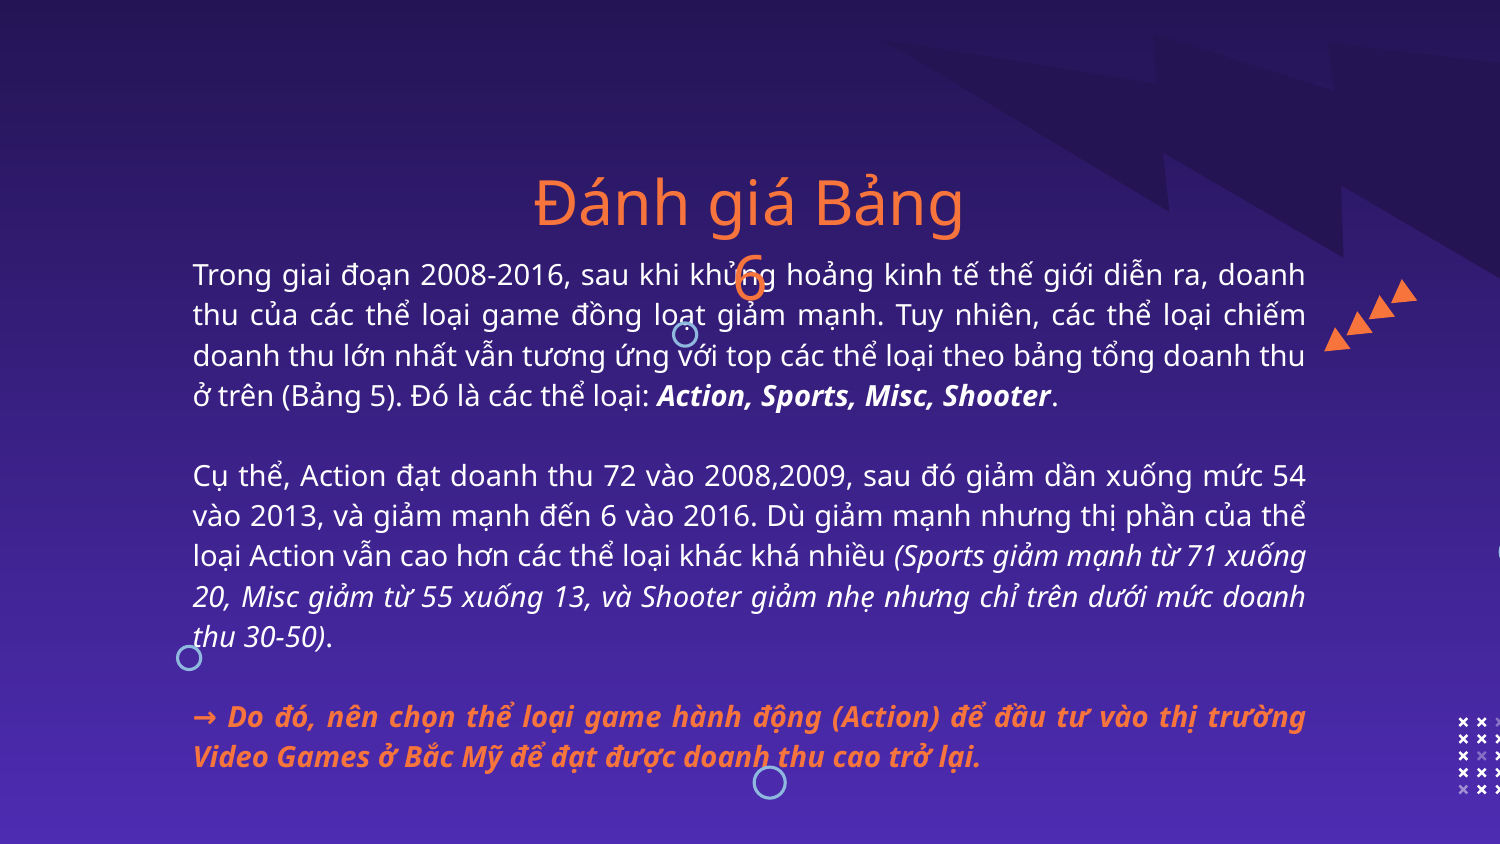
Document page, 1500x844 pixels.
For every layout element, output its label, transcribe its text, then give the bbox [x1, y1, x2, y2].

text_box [177, 278, 1500, 799]
title Đánh giá Bảng 6 [494, 147, 1006, 233]
